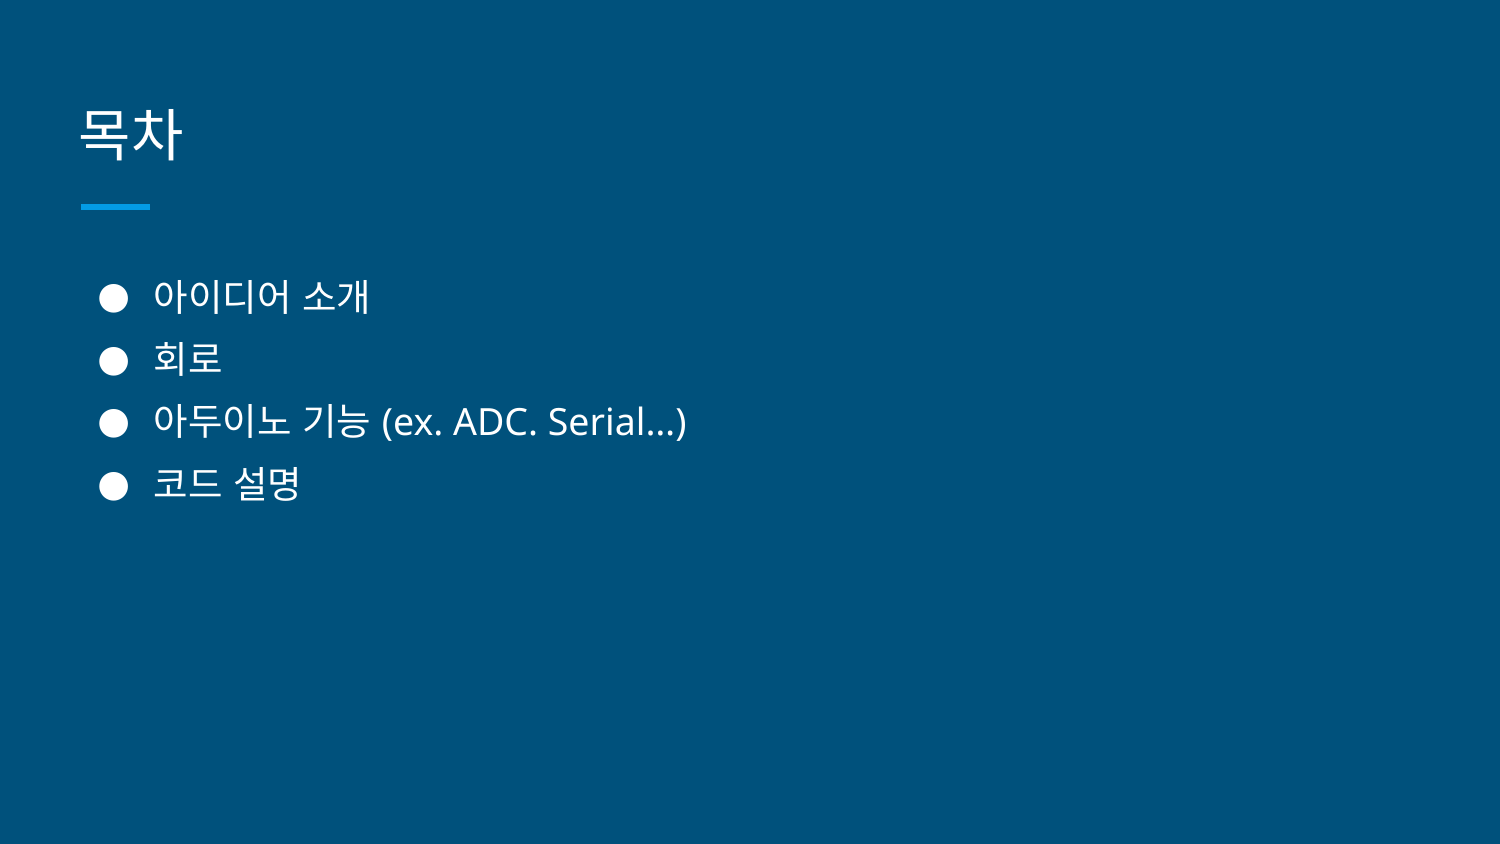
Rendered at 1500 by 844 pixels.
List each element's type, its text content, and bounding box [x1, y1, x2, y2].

list 아이디어 소개 회로 아두이노 기능(ex. ADC. Serial…) 코드 설명 [63, 244, 1437, 750]
title 목차 [63, 75, 1437, 188]
